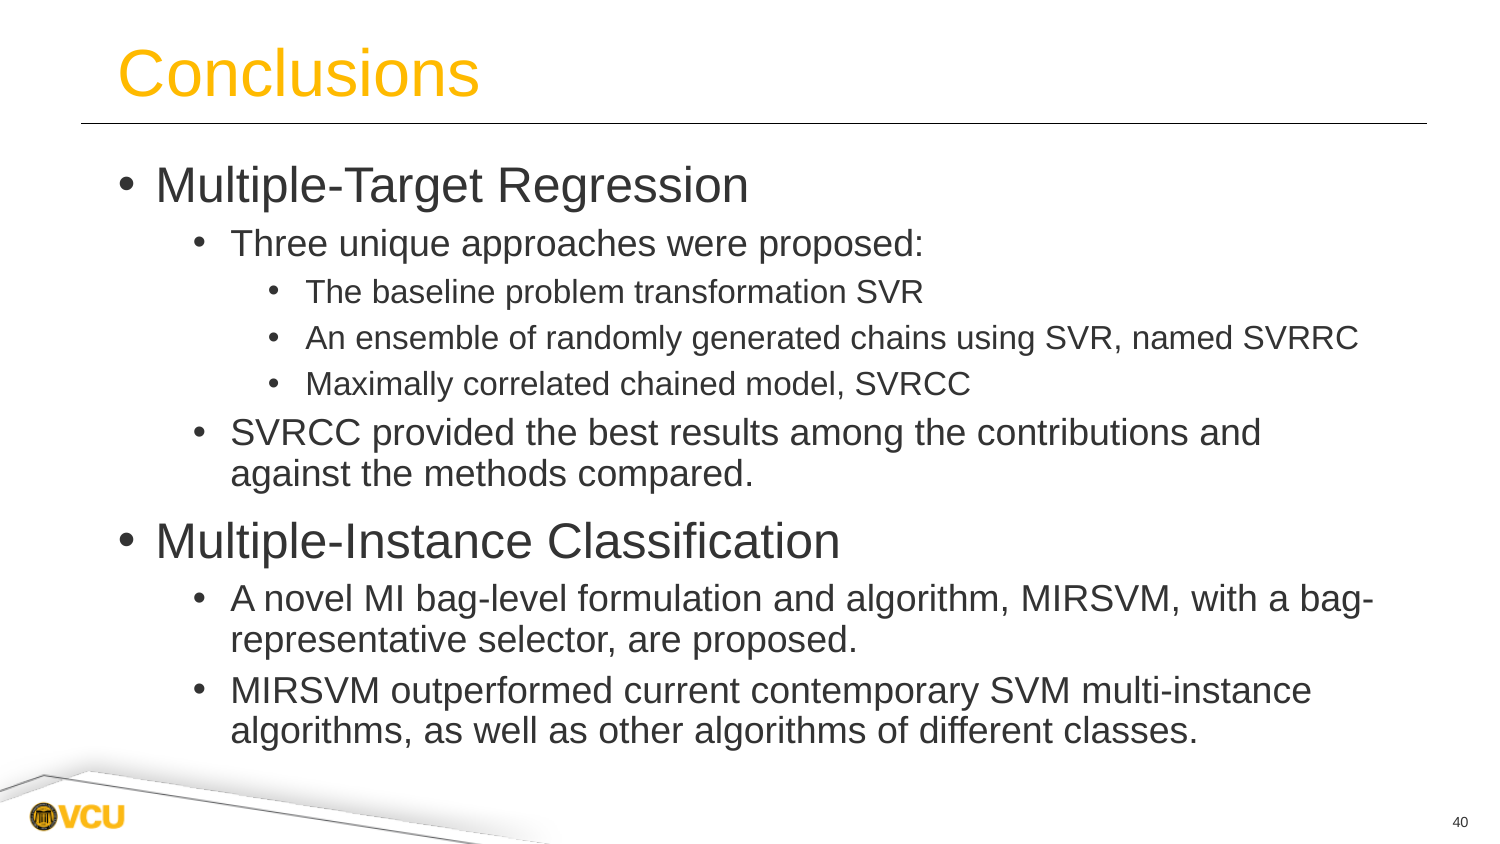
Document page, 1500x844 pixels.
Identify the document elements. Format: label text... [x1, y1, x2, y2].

title Conclusions [103, 31, 1397, 137]
slide_number 40 [1145, 798, 1484, 844]
list Multiple-Target Regression Three unique approaches were proposed: The baseline problem transformation SVR An ensemble of randomly generated chains using SVR, named SVRRC Maximally correlated chained model, SVRCC SVRCC provided the best results among the contributions and against the methods compared. Multiple-Instance Classification A novel MI bag-level formulation and algorithm, MIRSVM, with a bag-representative selector, are proposed. MIRSVM outperformed current contemporary SVM multi-instance algorithms, as well as other algorithms of different classes. [103, 151, 1397, 760]
